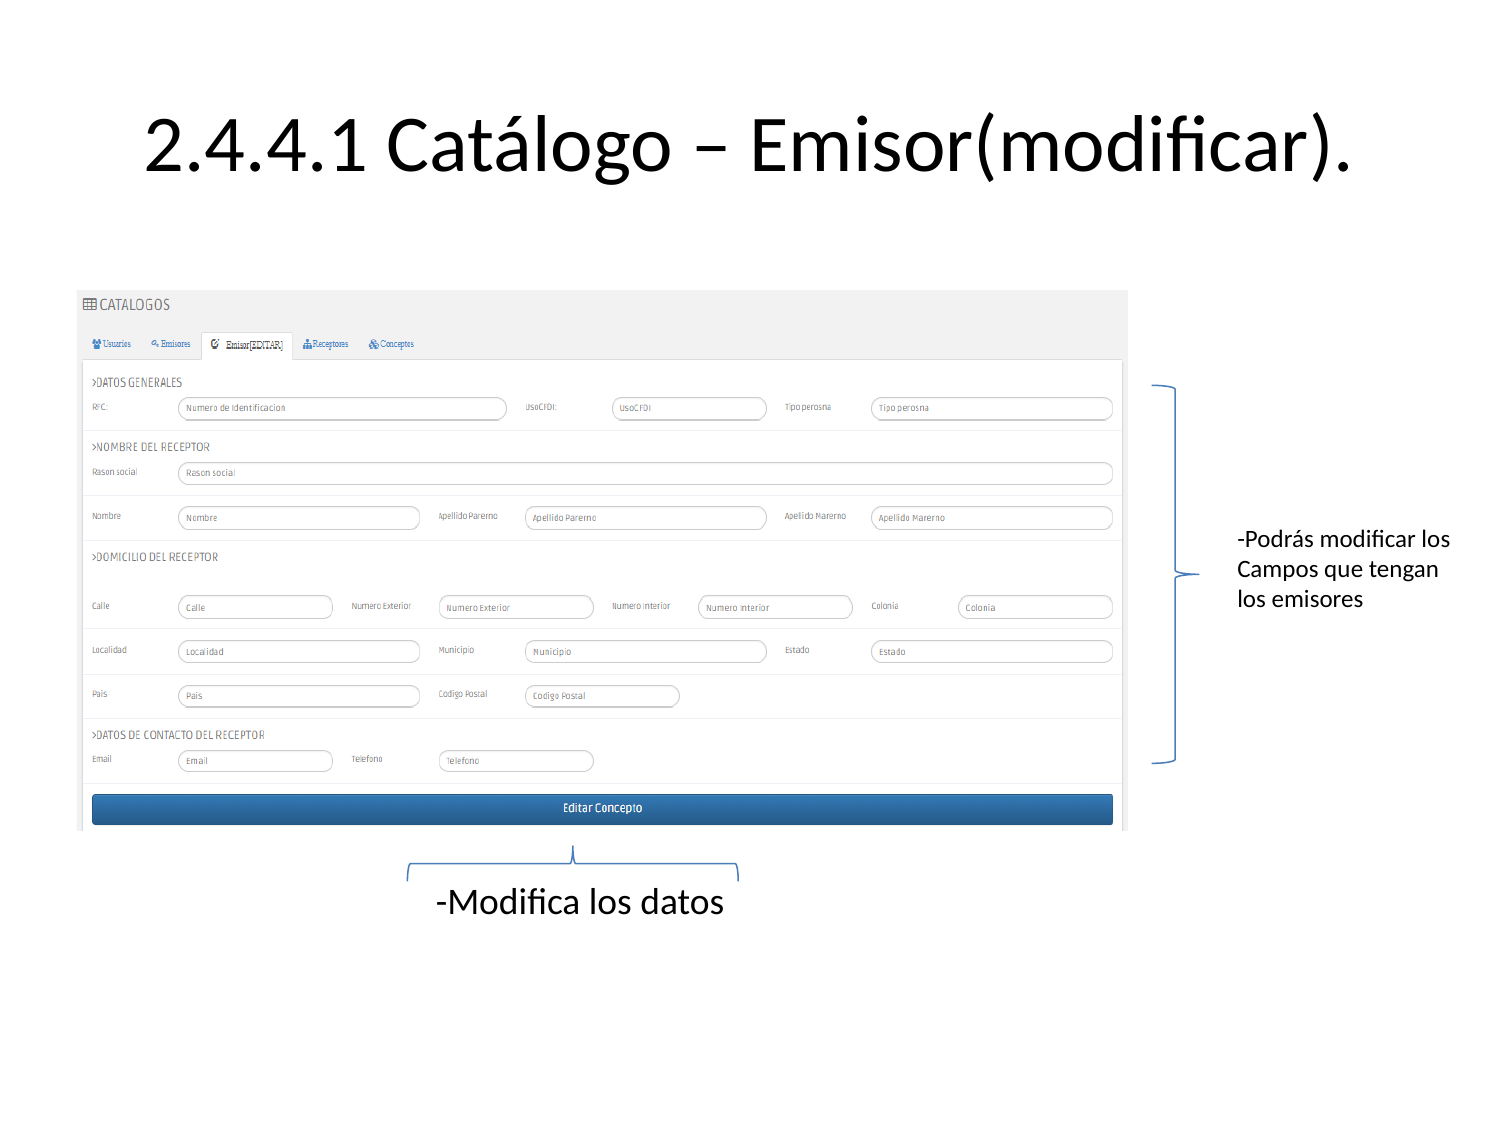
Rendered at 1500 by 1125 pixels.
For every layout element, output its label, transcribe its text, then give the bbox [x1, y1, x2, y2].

text_box [1151, 384, 1200, 765]
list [76, 290, 1129, 831]
text_box -Modifica los datos [421, 882, 740, 930]
text_box -Podrás modificar los Campos que tengan los emisores [1222, 515, 1477, 620]
text_box [406, 845, 740, 882]
title 2.4.4.1 Catálogo – Emisor(modificar). [75, 45, 1425, 233]
